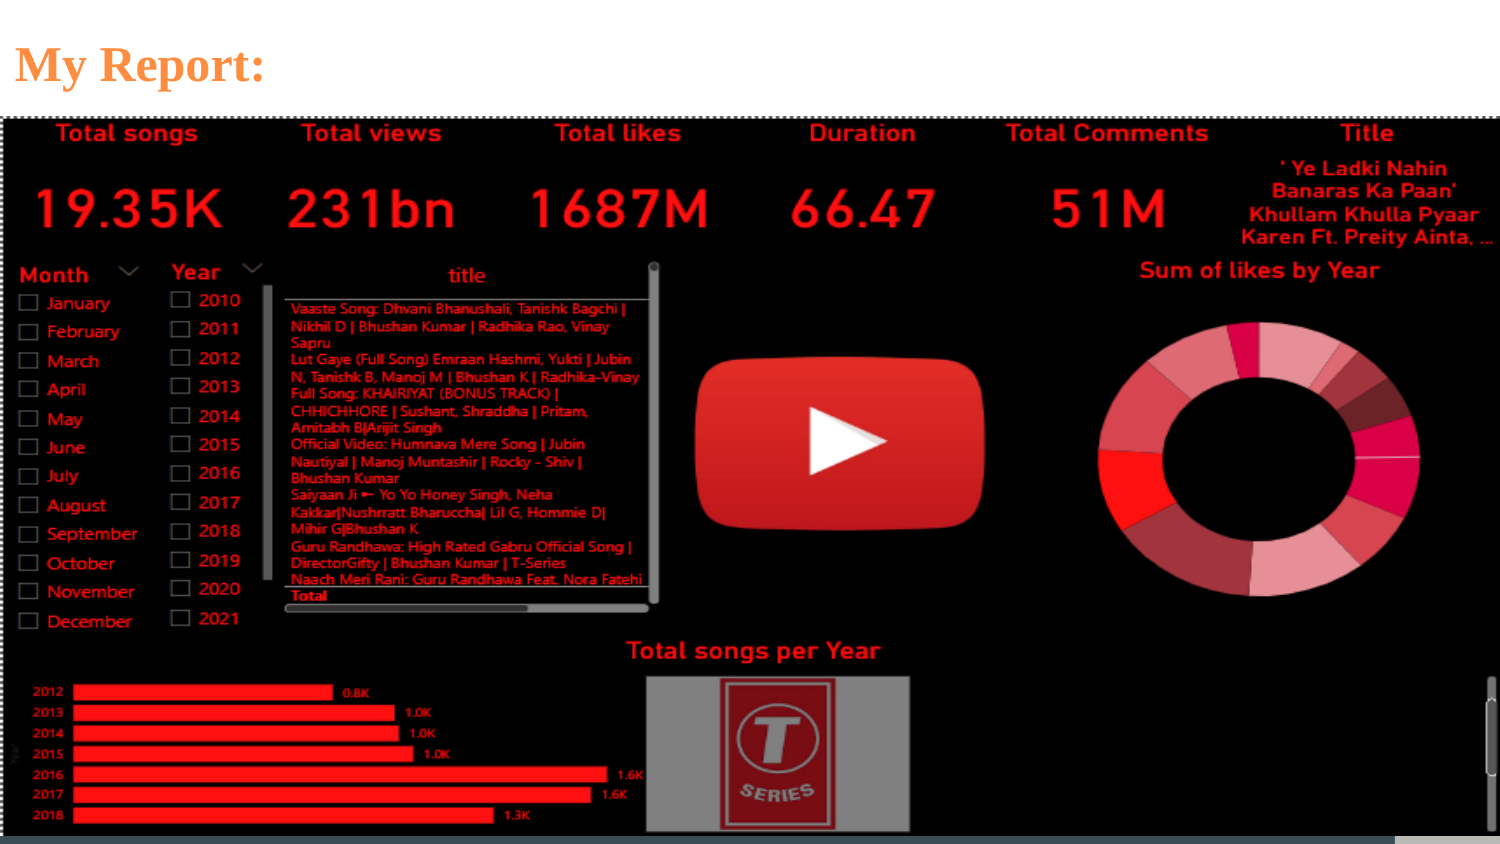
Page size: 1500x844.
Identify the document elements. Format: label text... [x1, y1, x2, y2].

text_box 13 [1394, 836, 1500, 844]
text_box [0, 836, 1394, 844]
picture [0, 116, 1500, 836]
text_box My Report: [0, 0, 1350, 116]
